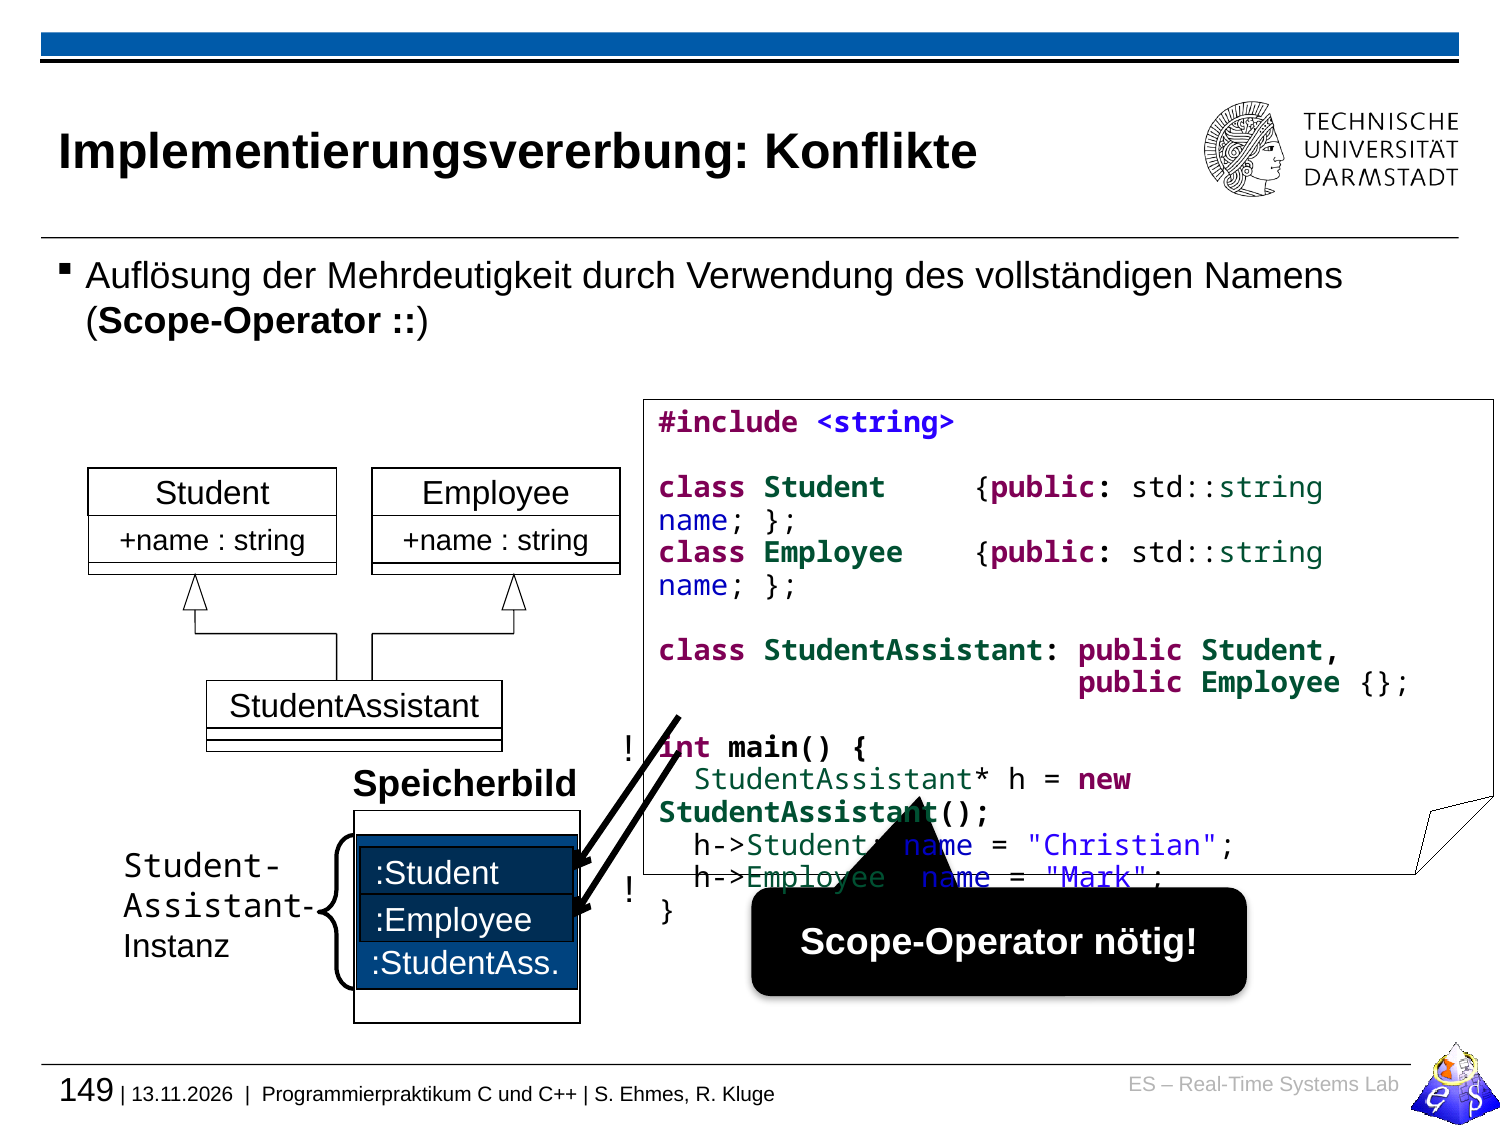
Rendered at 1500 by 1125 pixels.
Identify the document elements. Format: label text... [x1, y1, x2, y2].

text_box [88, 562, 337, 575]
text_box +name : string [88, 515, 337, 562]
text_box Employee [372, 467, 620, 515]
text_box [572, 751, 680, 918]
text_box #include <string> class Student {public: std::string name; }; class Employee {public: std::string name; }; class StudentAssistant: public Student, public Employee {}; int main() { StudentAssistant* h = new StudentAssistant(); h->Student::name = "Christian"; h->Employee::name = "Mark"; } [643, 399, 1494, 875]
text_box StudentAssistant [206, 680, 503, 728]
text_box Student [88, 467, 337, 515]
list Auflösung der Mehrdeutigkeit durch Verwendung des vollständigen Namens (Scope-Operator ::) [41, 243, 1376, 386]
picture [1411, 1041, 1500, 1125]
text_box [372, 563, 620, 575]
title Implementierungsvererbung: Konflikte [58, 80, 1187, 218]
text_box [206, 728, 503, 739]
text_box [572, 715, 680, 751]
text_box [114, 755, 595, 1024]
text_box +name : string [372, 515, 620, 563]
picture [1187, 84, 1483, 214]
text_box [183, 574, 207, 610]
text_box [206, 739, 503, 752]
text_box [502, 574, 526, 610]
text_box Scope-Operator nötig! [751, 875, 1247, 997]
